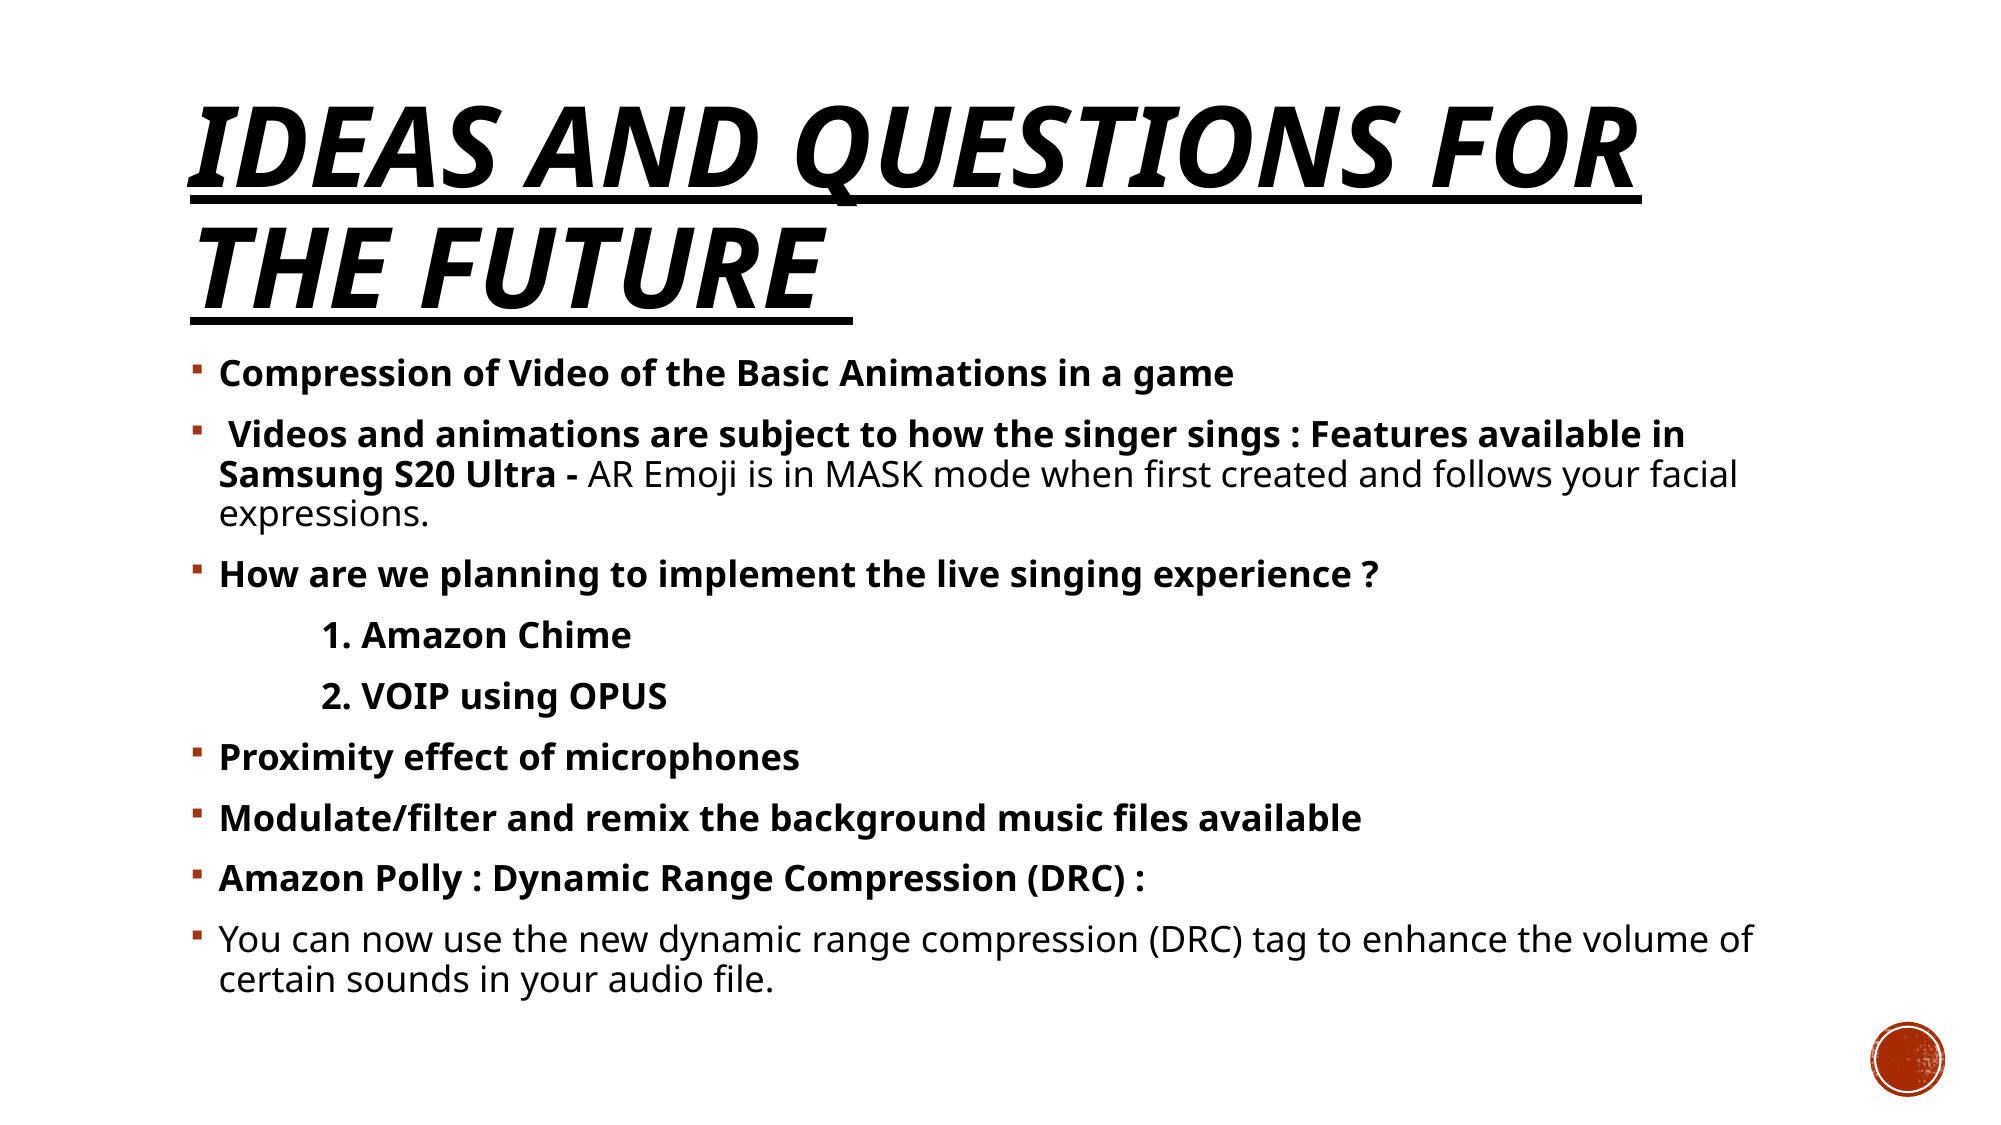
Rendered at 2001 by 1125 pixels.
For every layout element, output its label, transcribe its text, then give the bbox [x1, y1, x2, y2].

list Compression of Video of the Basic Animations in a game Videos and animations are subject to how the singer sings : Features available in Samsung S20 Ultra - AR Emoji is in MASK mode when first created and follows your facial expressions. How are we planning to implement the live singing experience ? 1. Amazon Chime 2. VOIP using OPUS Proximity effect of microphones Modulate/filter and remix the background music files available Amazon Polly : Dynamic Range Compression (DRC) : You can now use the new dynamic range compression (DRC) tag to enhance the volume of certain sounds in your audio file. [175, 348, 1826, 1013]
title Ideas and Questions for the Future [175, 79, 1826, 344]
